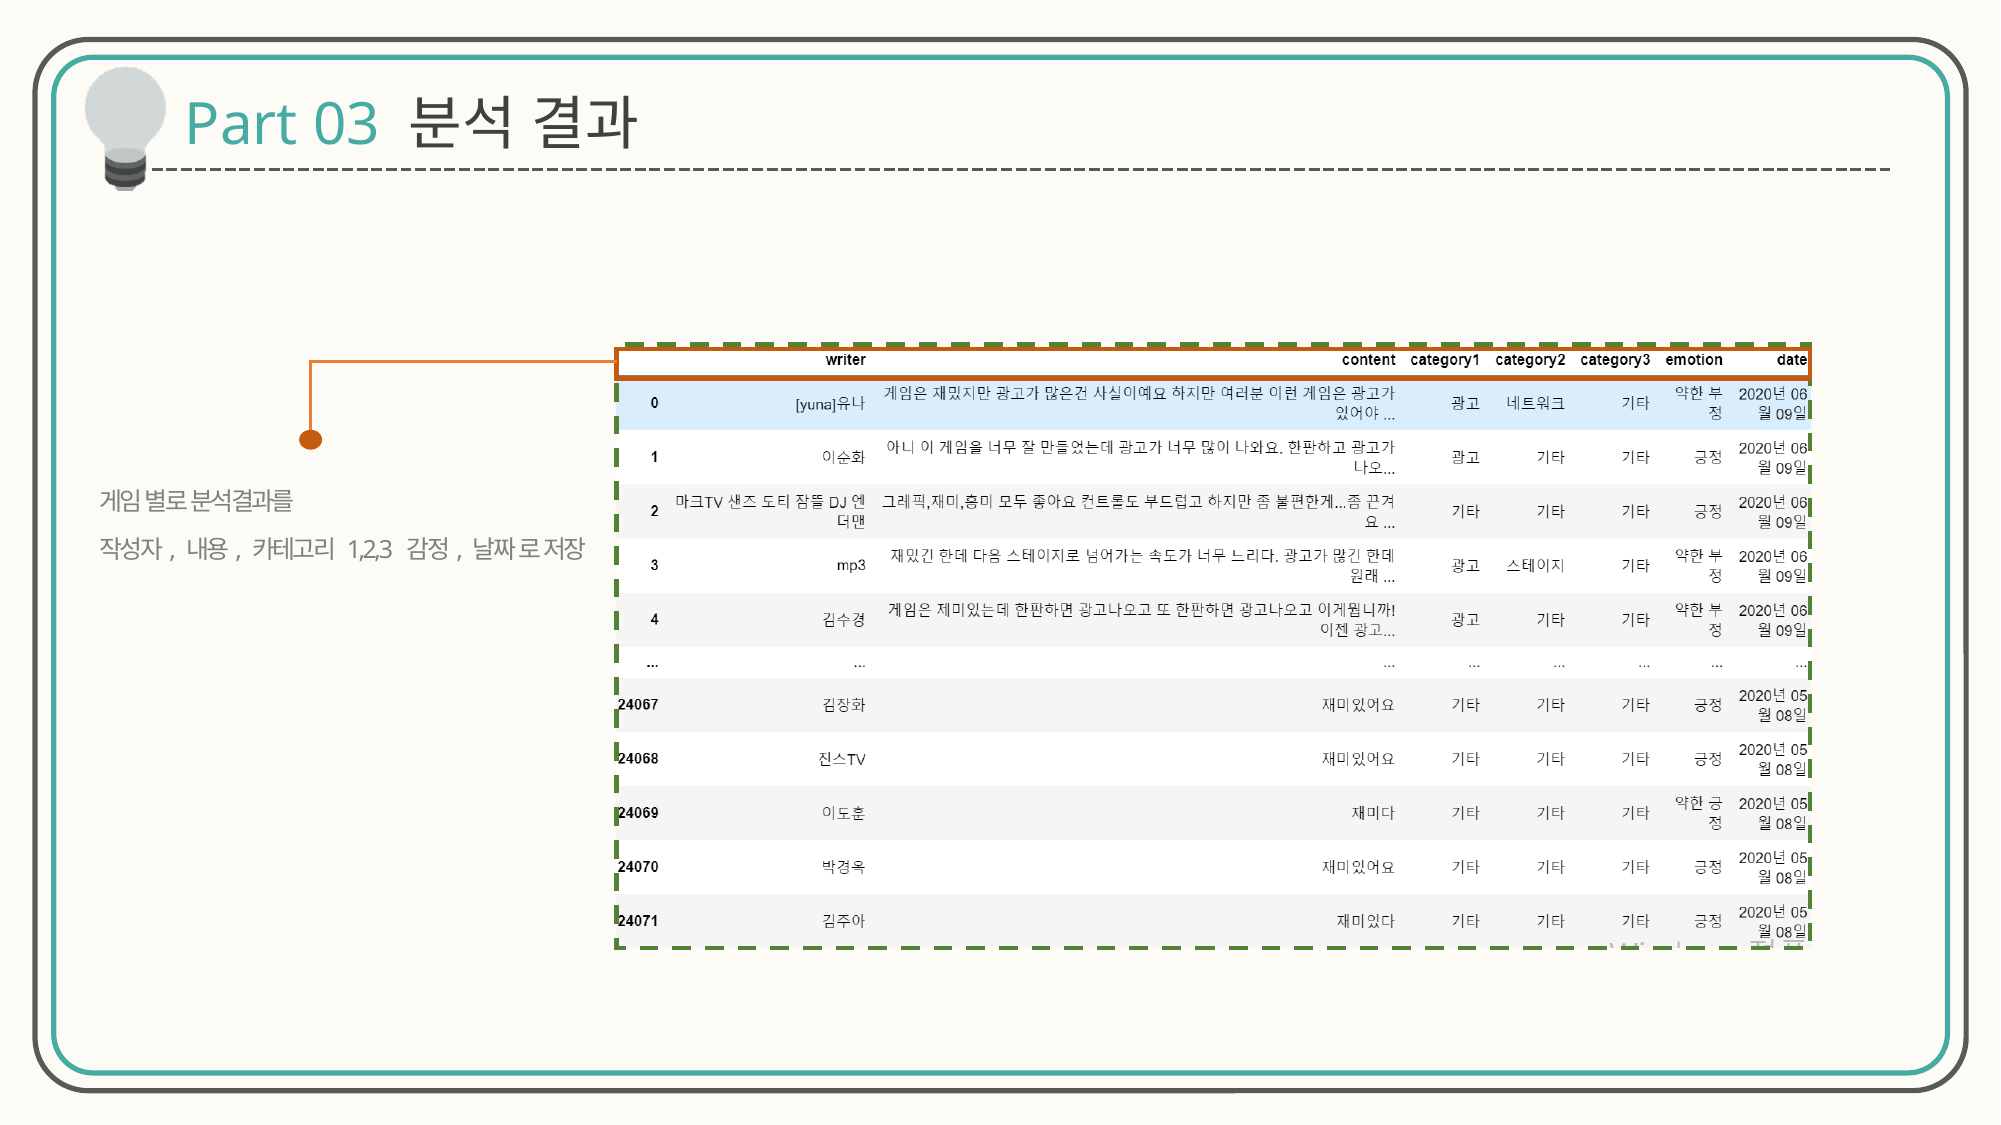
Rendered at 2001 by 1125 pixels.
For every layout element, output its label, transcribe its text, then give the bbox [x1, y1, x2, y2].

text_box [299, 361, 617, 450]
text_box [52, 56, 1949, 1075]
text_box [33, 38, 1968, 1092]
picture [616, 348, 1811, 948]
text_box 게임 별로 분석결과를 작성자, 내용, 카테고리 1,2,3 감정, 날짜 로 저장 [84, 481, 602, 571]
picture [81, 63, 170, 193]
text_box [616, 343, 1811, 348]
